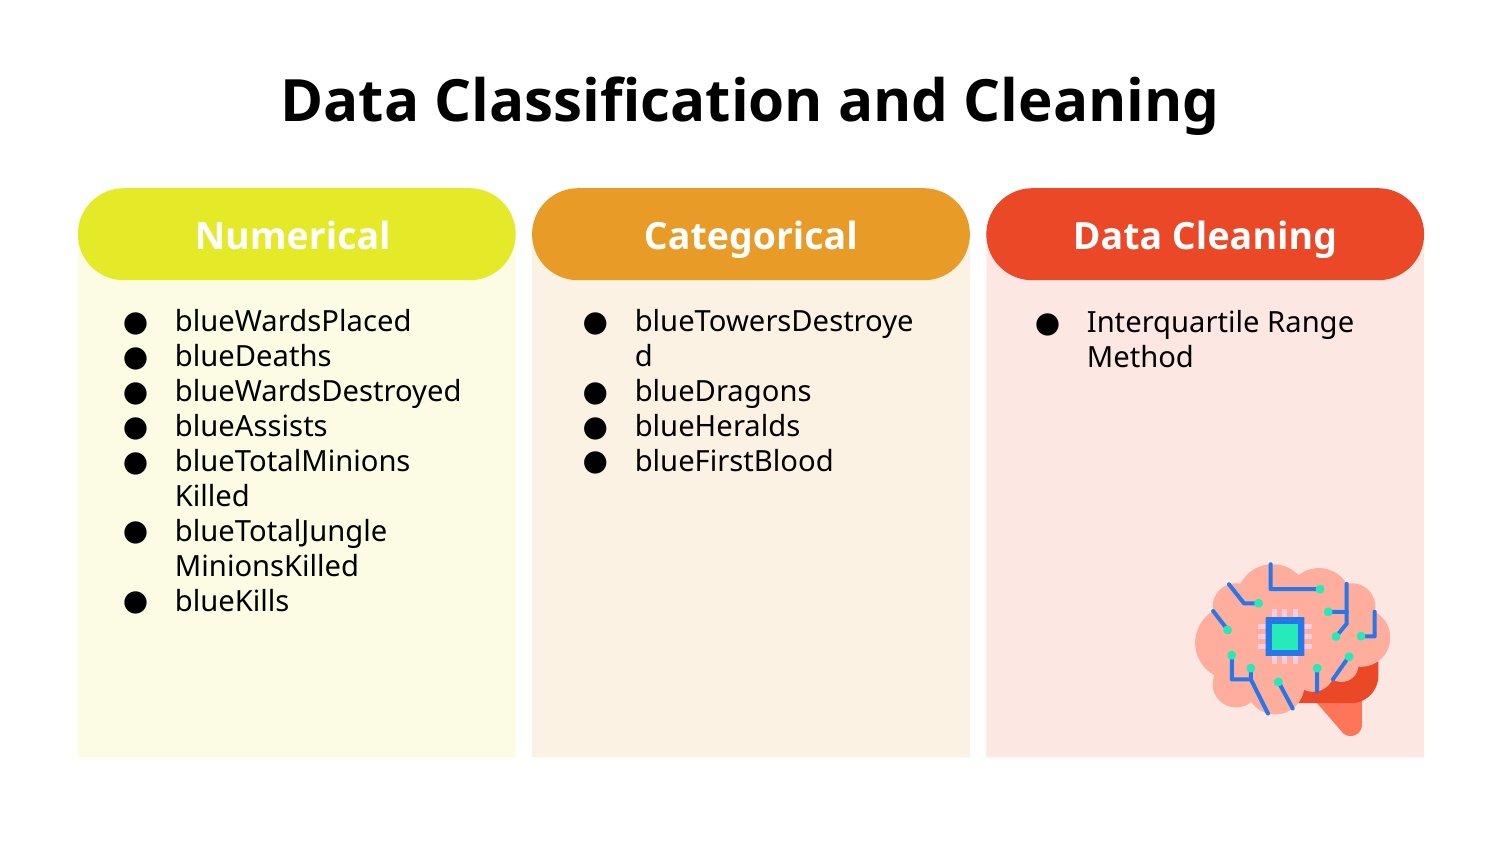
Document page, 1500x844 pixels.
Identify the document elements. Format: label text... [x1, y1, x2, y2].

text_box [1019, 206, 1390, 475]
text_box [77, 188, 516, 277]
text_box [986, 188, 1425, 278]
text_box [532, 244, 970, 758]
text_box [566, 206, 935, 557]
text_box [532, 188, 970, 278]
text_box [986, 238, 1425, 758]
text_box [77, 238, 516, 758]
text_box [1194, 562, 1391, 737]
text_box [105, 206, 483, 677]
title Data Classification and Cleaning [75, 67, 1425, 129]
